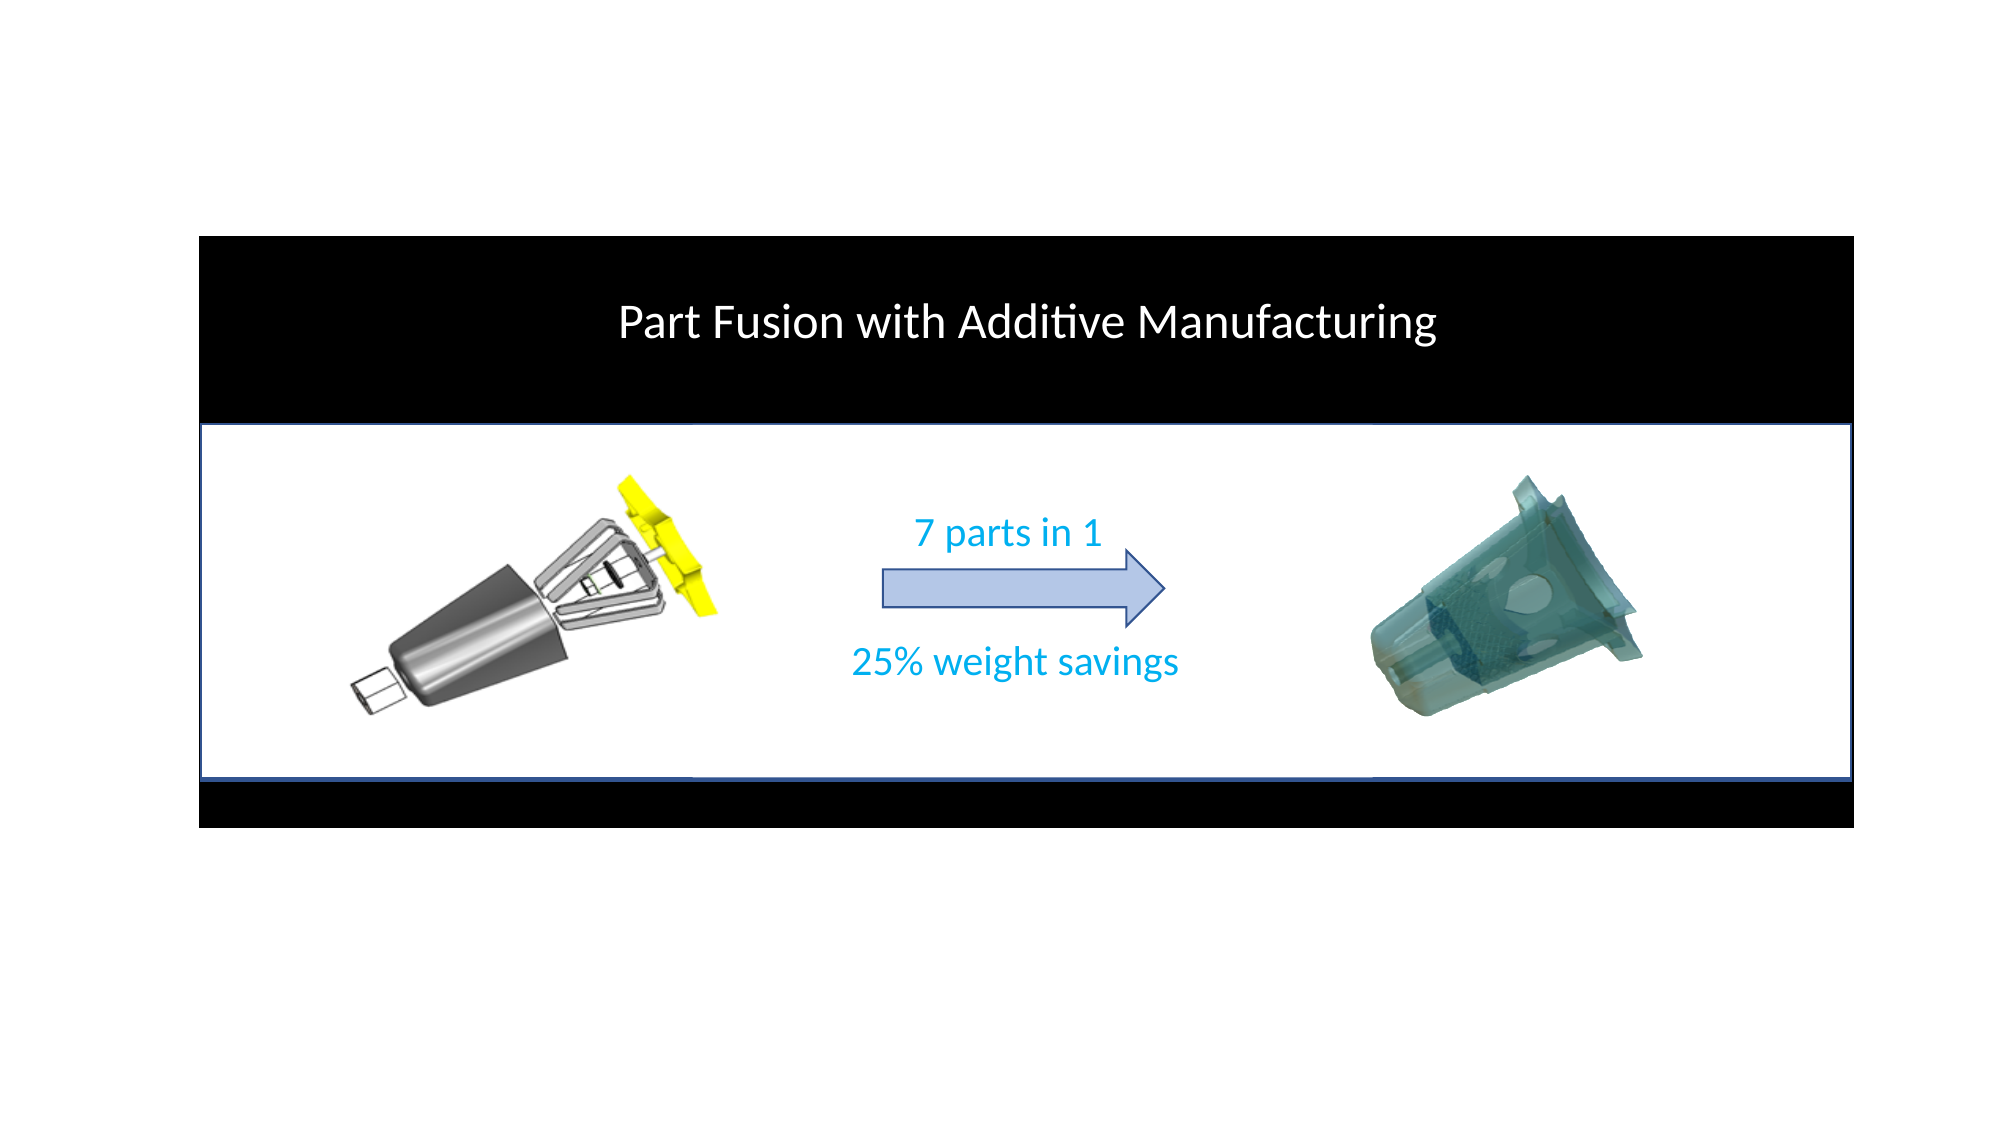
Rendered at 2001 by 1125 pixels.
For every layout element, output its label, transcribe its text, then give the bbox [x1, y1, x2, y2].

text_box Part Fusion with Additive Manufacturing [202, 281, 1854, 357]
text_box [692, 424, 1374, 778]
text_box 25% weight savings [836, 626, 1197, 692]
text_box [1302, 423, 1852, 780]
text_box [881, 562, 1166, 626]
text_box 7 parts in 1 [899, 497, 1147, 562]
picture [338, 468, 722, 717]
picture [1357, 472, 1661, 723]
text_box [199, 236, 1854, 828]
text_box [200, 423, 751, 780]
